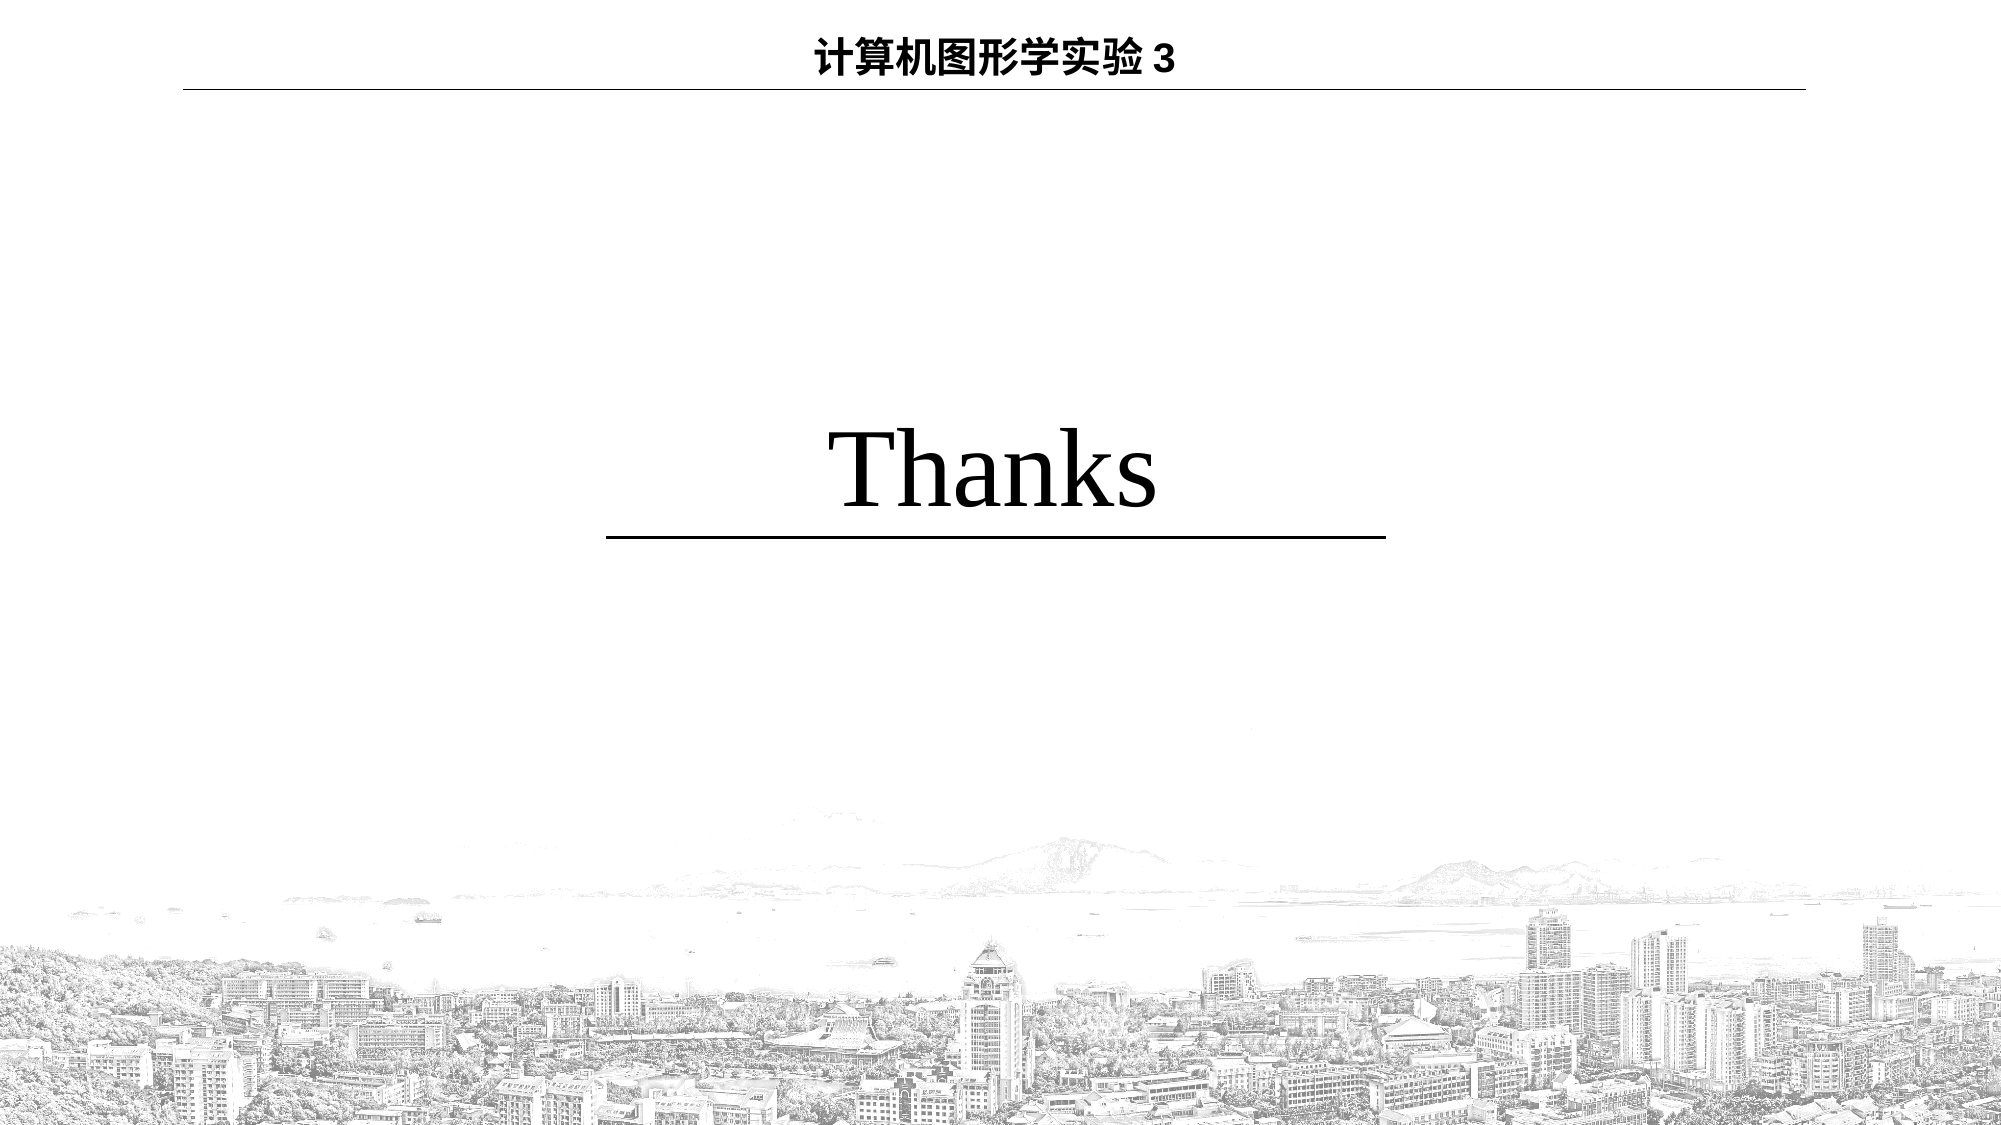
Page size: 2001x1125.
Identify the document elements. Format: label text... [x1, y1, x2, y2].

picture [0, 679, 2000, 1125]
list 计算机图形学实验3 [182, 29, 1807, 90]
